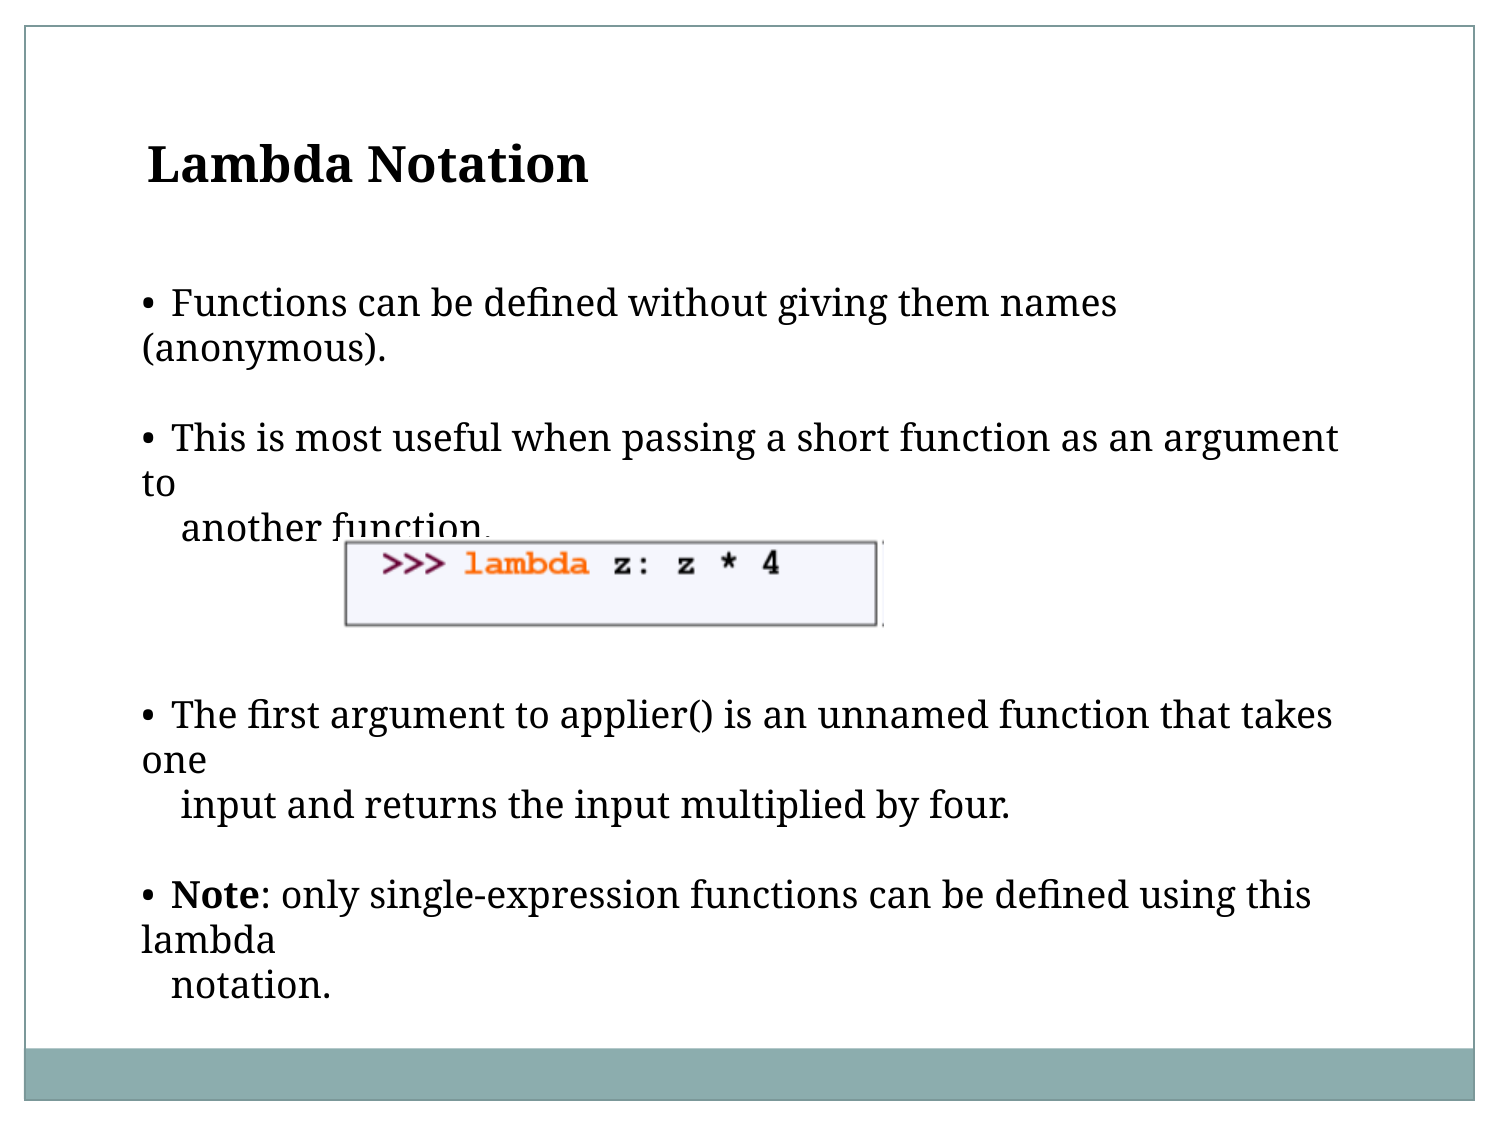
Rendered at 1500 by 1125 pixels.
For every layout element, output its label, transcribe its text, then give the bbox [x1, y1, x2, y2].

picture [338, 537, 884, 640]
text_box • Functions can be defined without giving them names (anonymous). • This is most useful when passing a short function as an argument to another function. [126, 271, 1375, 557]
text_box Lambda Notation [132, 124, 605, 200]
text_box • The first argument to applier() is an unnamed function that takes one input and returns the input multiplied by four. • Note: only single-expression functions can be defined using this lambda notation. [126, 683, 1400, 1014]
